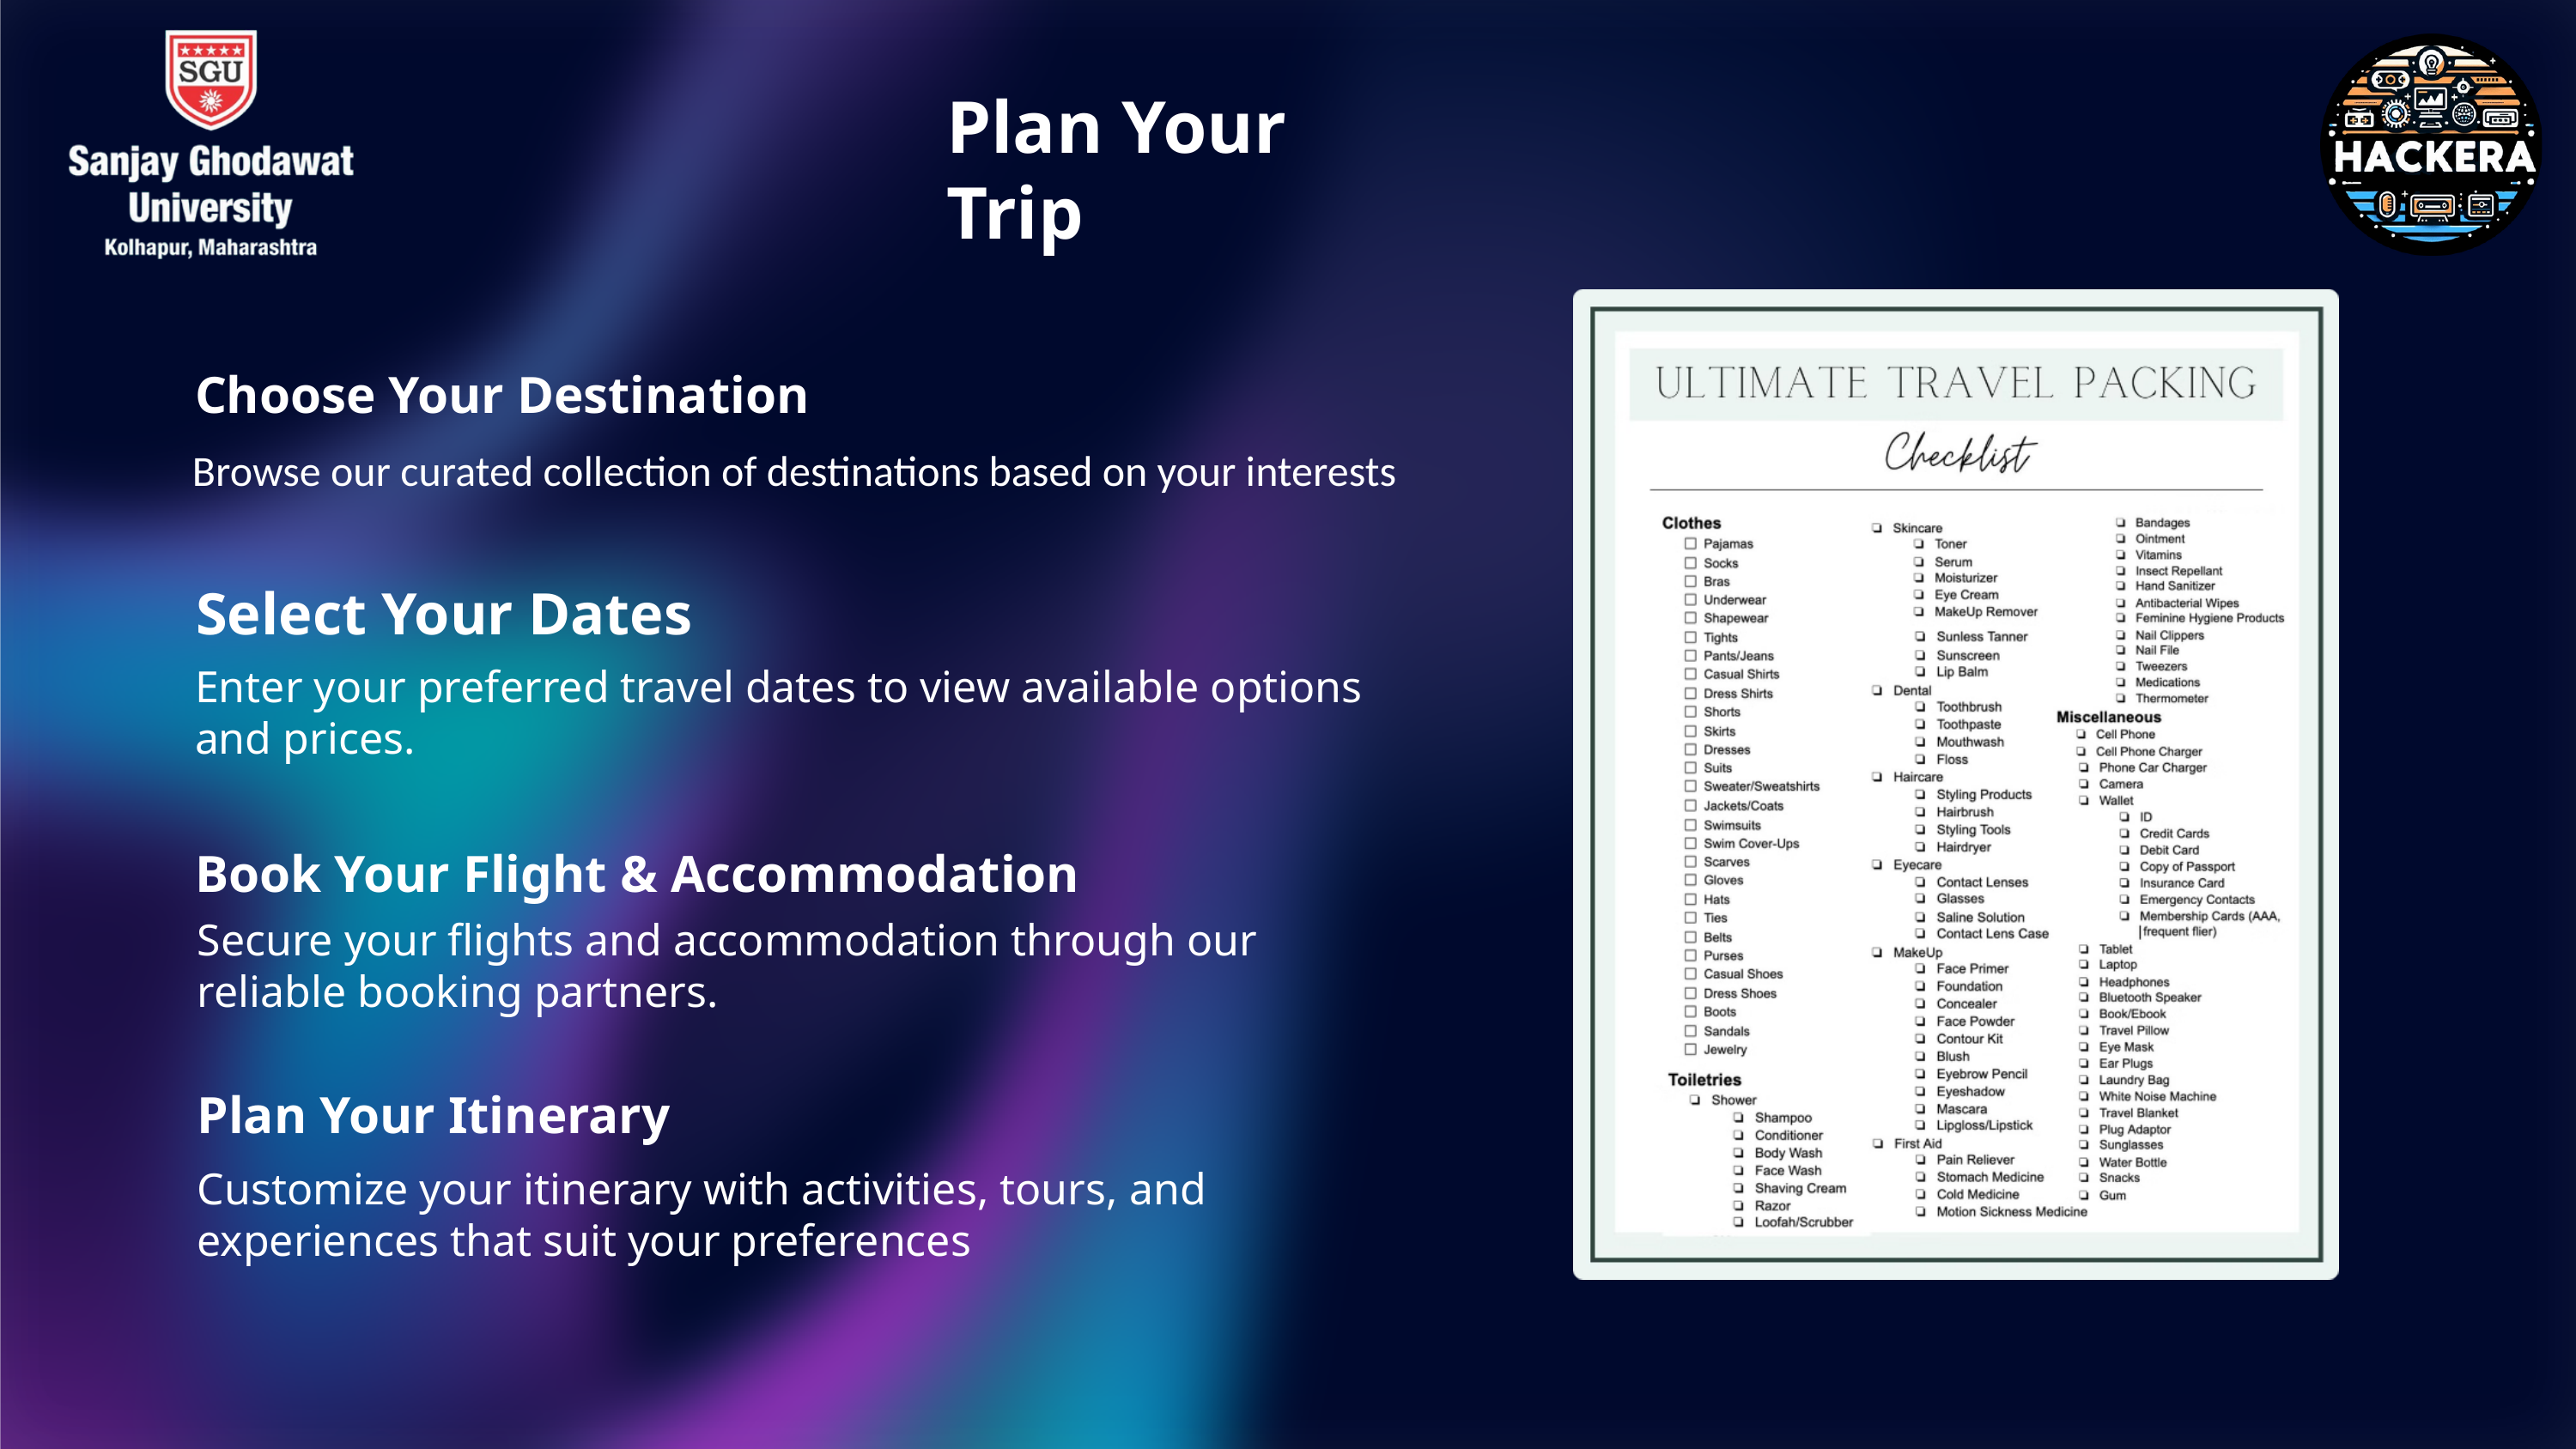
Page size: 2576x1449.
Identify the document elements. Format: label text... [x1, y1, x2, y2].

picture [1573, 289, 2339, 1280]
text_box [179, 356, 1447, 1273]
text_box [0, 0, 2576, 1449]
text_box Plan Your Trip [933, 75, 1452, 299]
text_box [2320, 33, 2543, 256]
text_box [0, 3, 422, 286]
